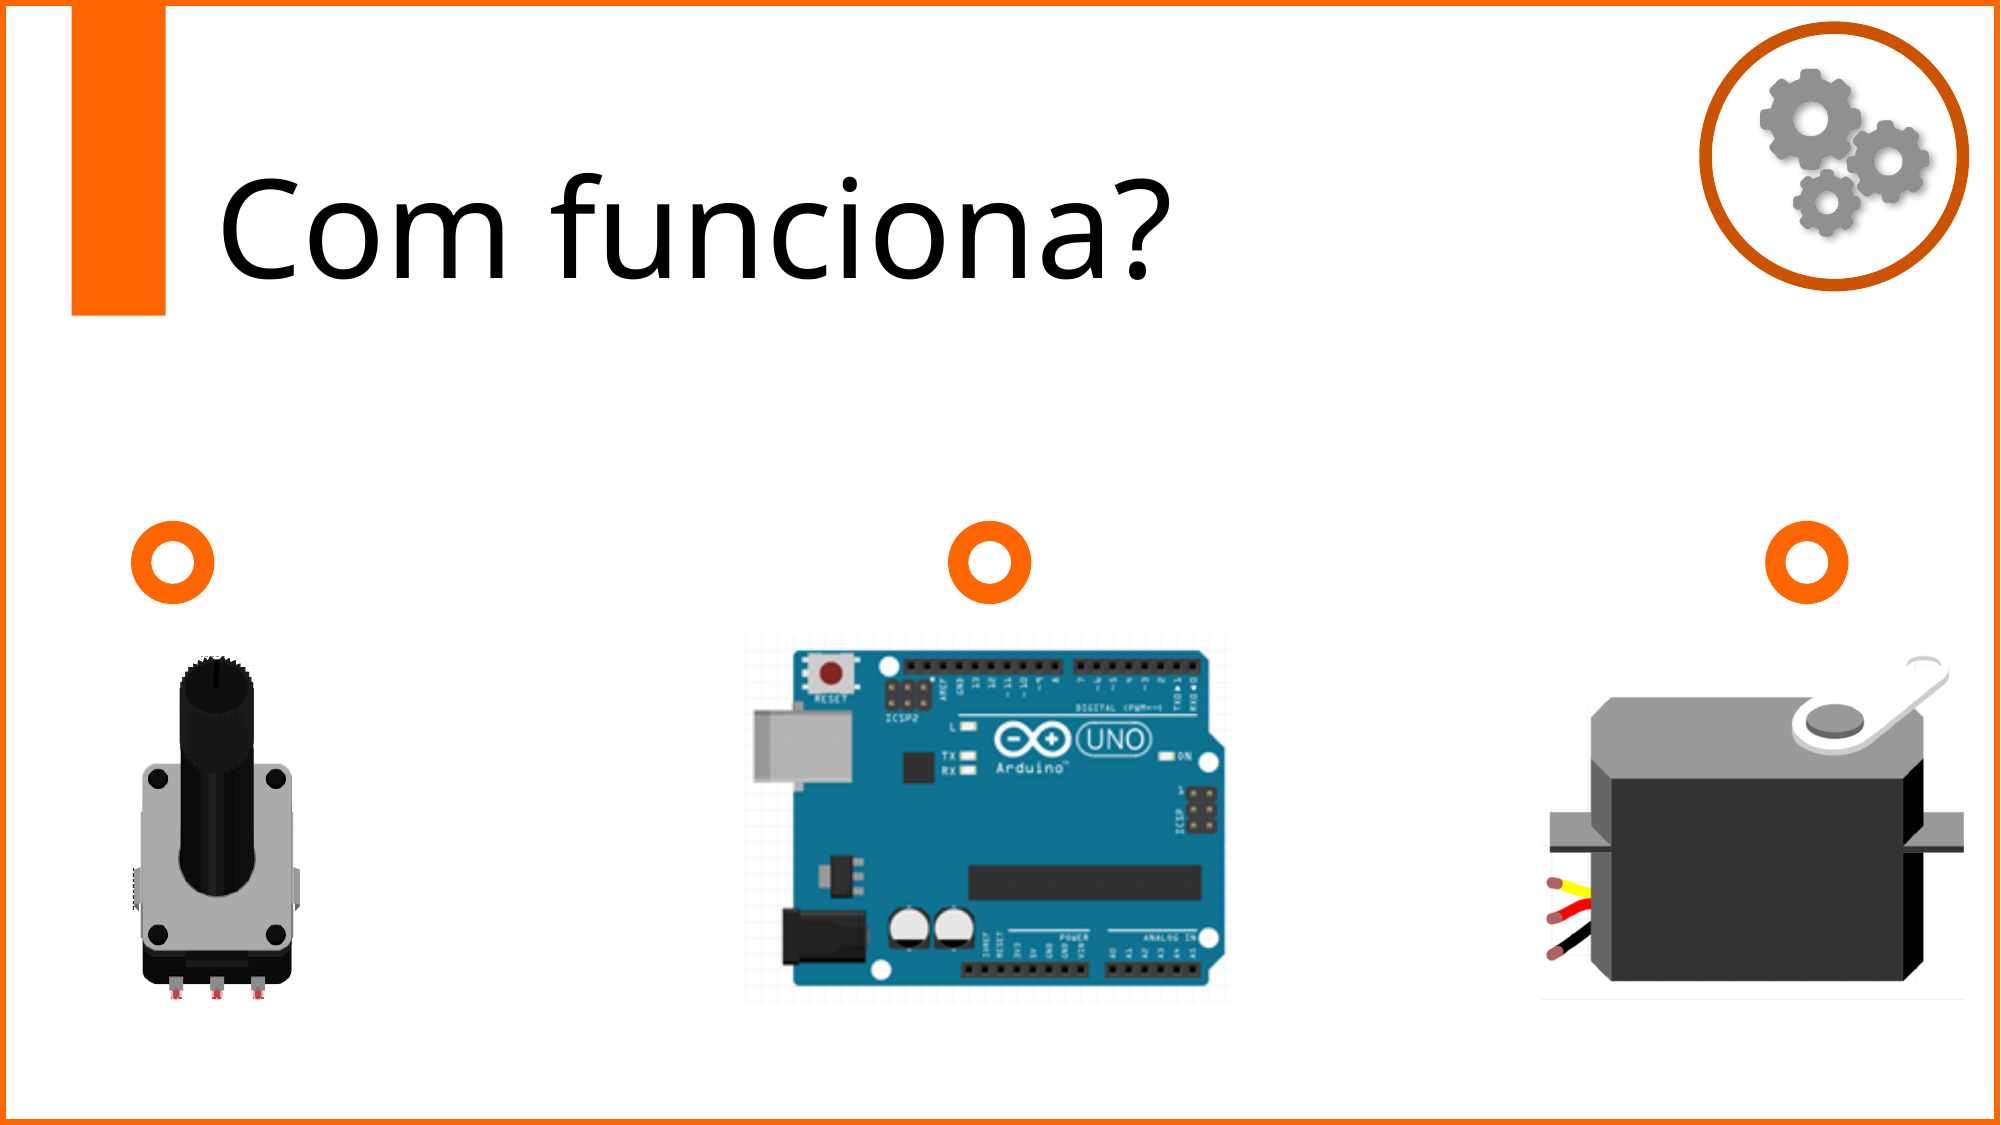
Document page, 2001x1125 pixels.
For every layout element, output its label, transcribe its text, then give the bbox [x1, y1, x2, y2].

text_box [948, 520, 1032, 575]
text_box [1704, 26, 1930, 287]
text_box Com funciona? [200, 133, 1190, 314]
text_box [1785, 541, 1829, 584]
picture [132, 656, 303, 1000]
picture [745, 575, 1232, 1063]
picture [1760, 68, 1929, 237]
picture [1541, 643, 1964, 1000]
text_box [131, 520, 215, 562]
text_box [1938, 78, 1965, 235]
text_box [968, 541, 1012, 575]
text_box [151, 541, 194, 584]
text_box [0, 0, 2000, 1125]
text_box [1765, 520, 1849, 605]
text_box [131, 563, 215, 605]
